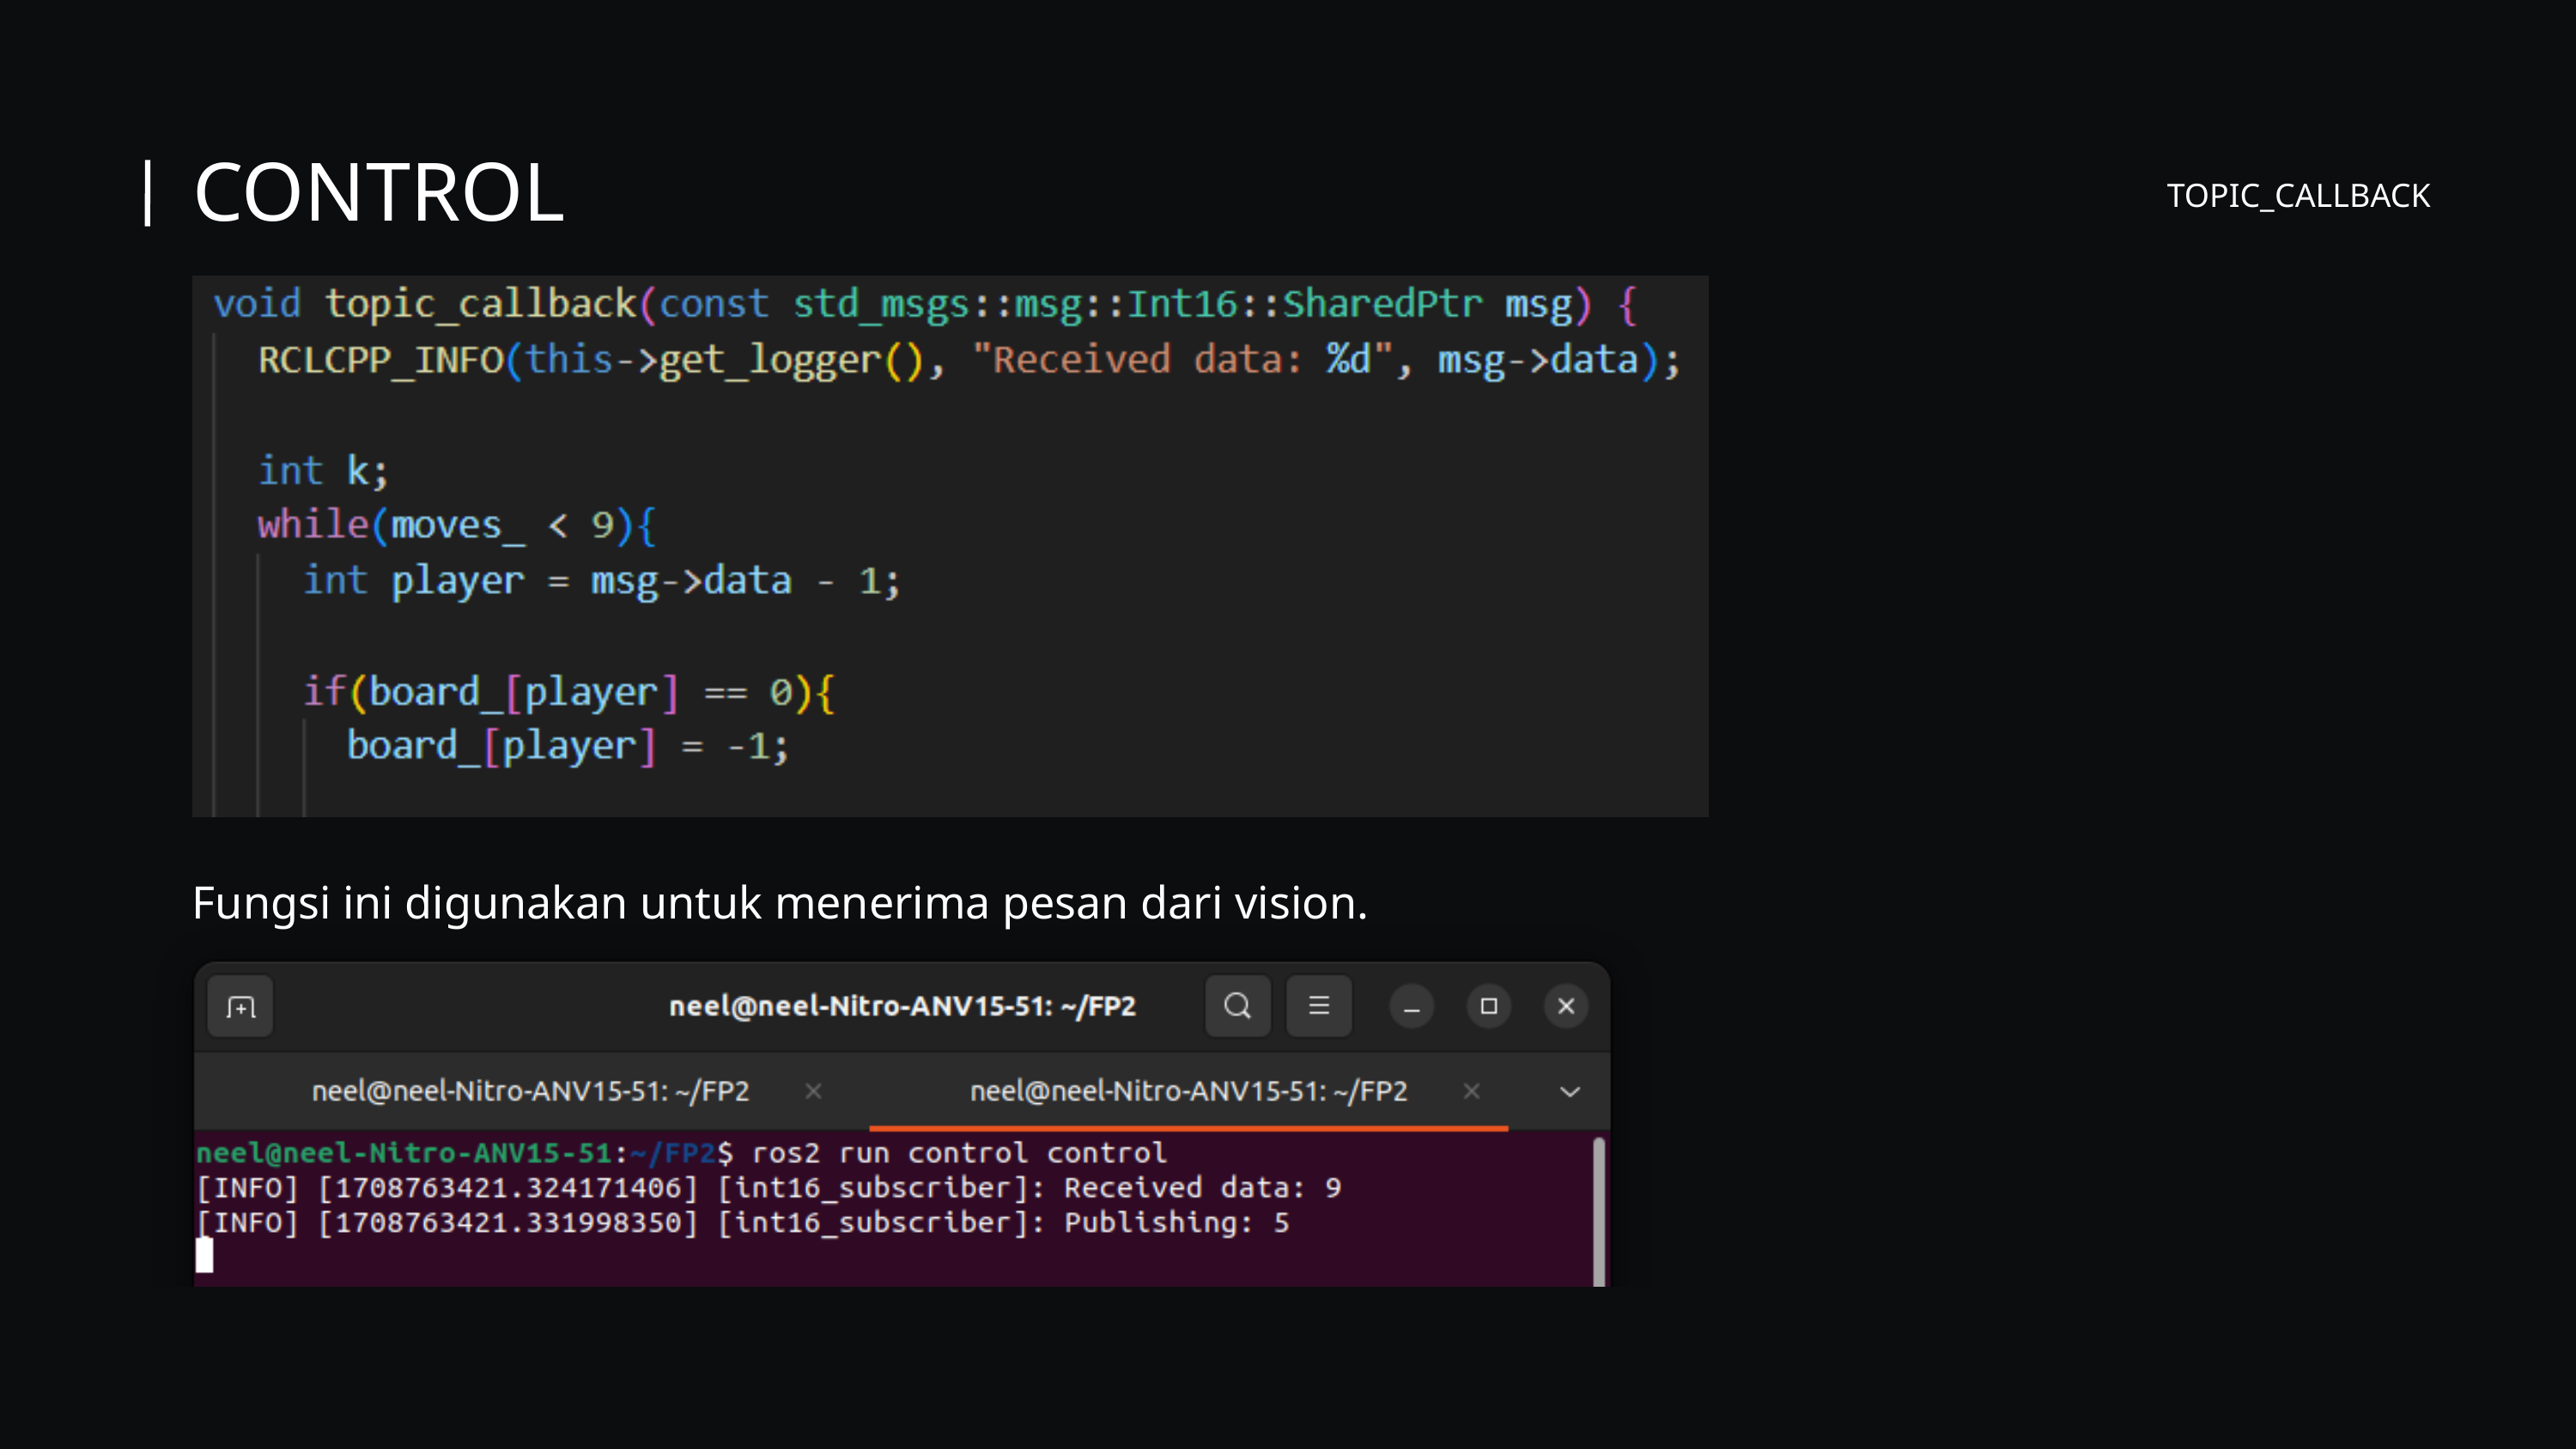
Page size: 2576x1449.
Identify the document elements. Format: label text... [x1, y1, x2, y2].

text_box [192, 276, 1709, 817]
text_box [144, 918, 1662, 1287]
text_box CONTROL [192, 156, 637, 238]
text_box Fungsi ini digunakan untuk menerima pesan dari vision. [192, 860, 1495, 928]
text_box TOPIC_CALLBACK [2002, 168, 2432, 215]
